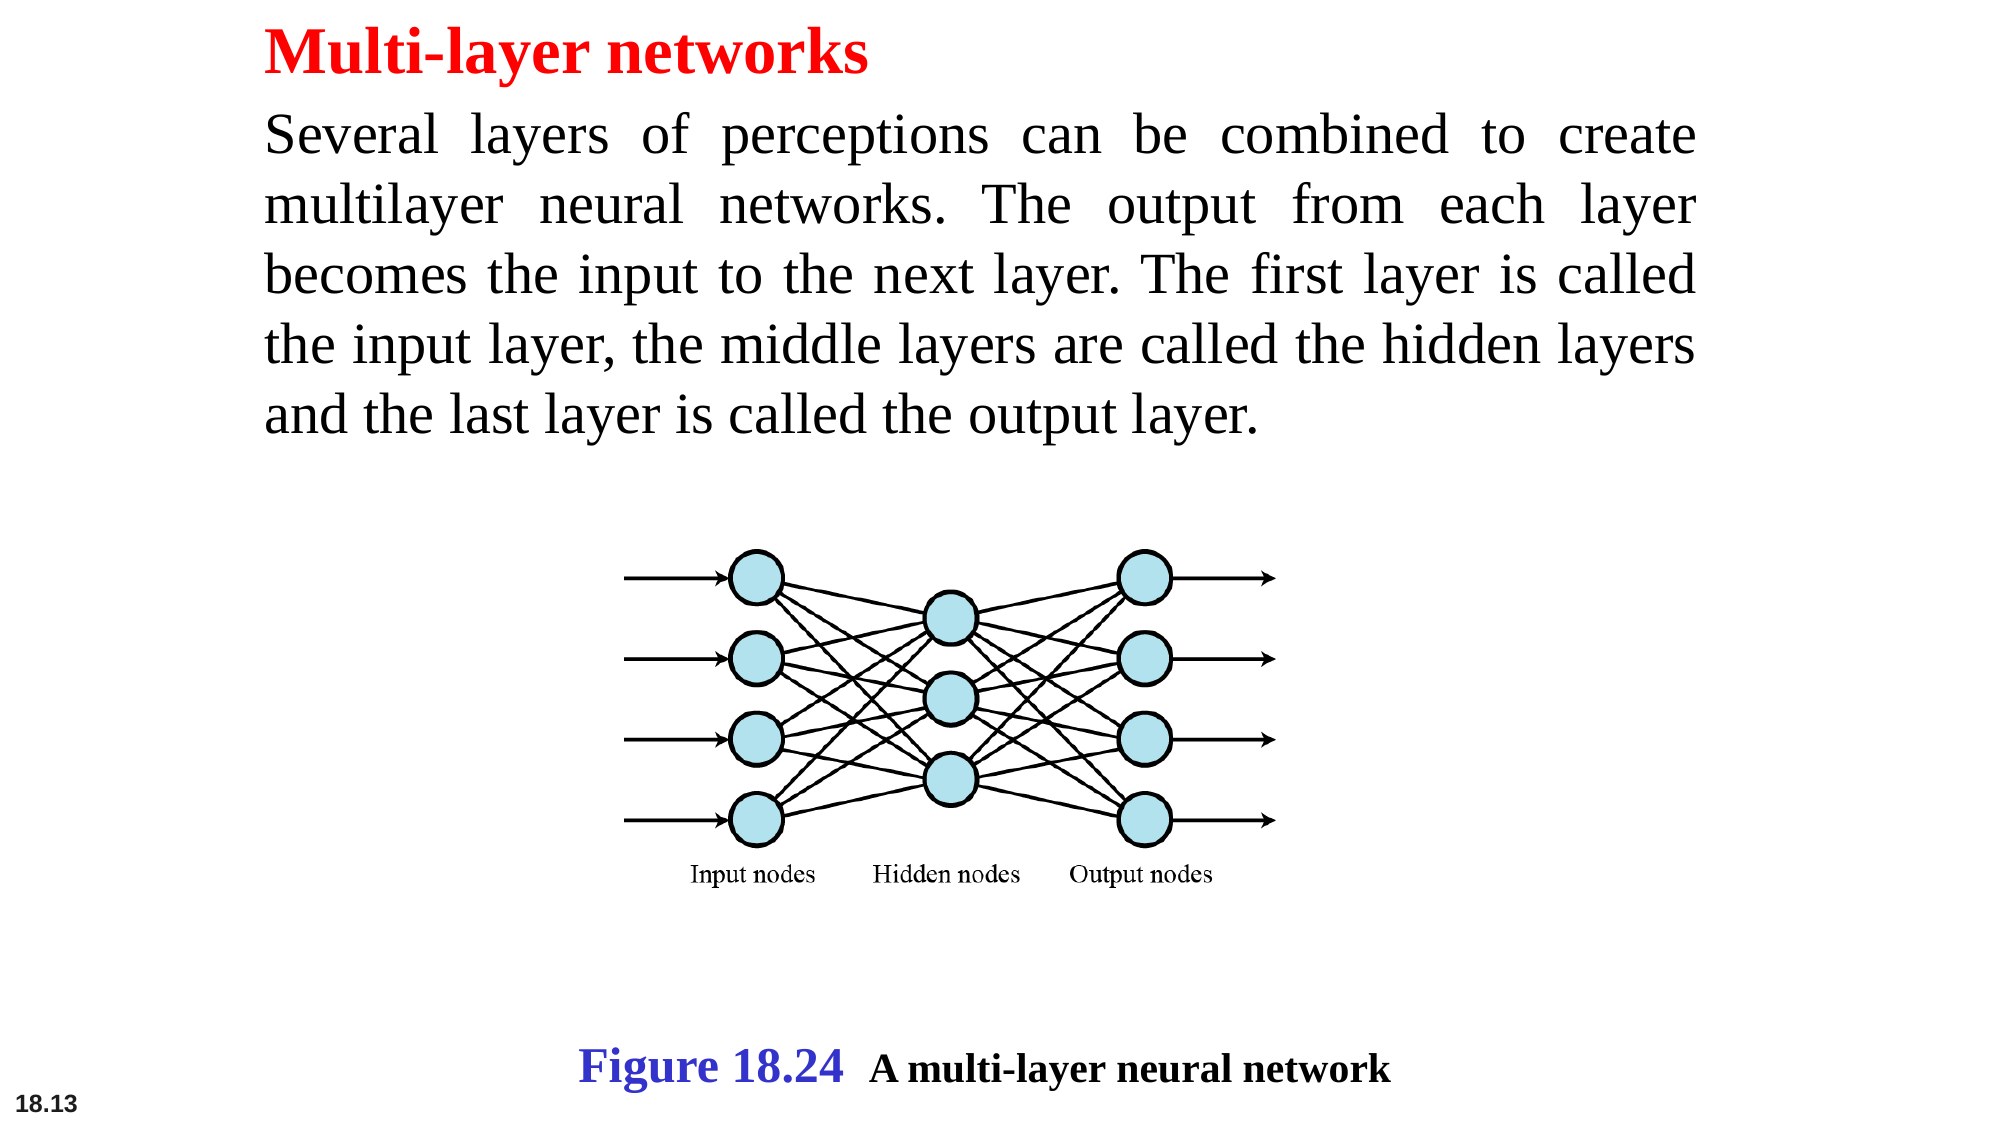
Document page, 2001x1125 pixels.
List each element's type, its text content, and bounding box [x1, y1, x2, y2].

slide_number 18.13 [0, 1050, 417, 1125]
text_box Several layers of perceptions can be combined to create multilayer neural networks. The output from each layer becomes the input to the next layer. The first layer is called the input layer, the middle layers are called the hidden layers and the last layer is called the output layer. [249, 87, 1713, 453]
picture [624, 549, 1276, 891]
text_box Multi-layer networks [250, 0, 886, 87]
text_box Figure 18.24 A multi-layer neural network [563, 1024, 1407, 1100]
